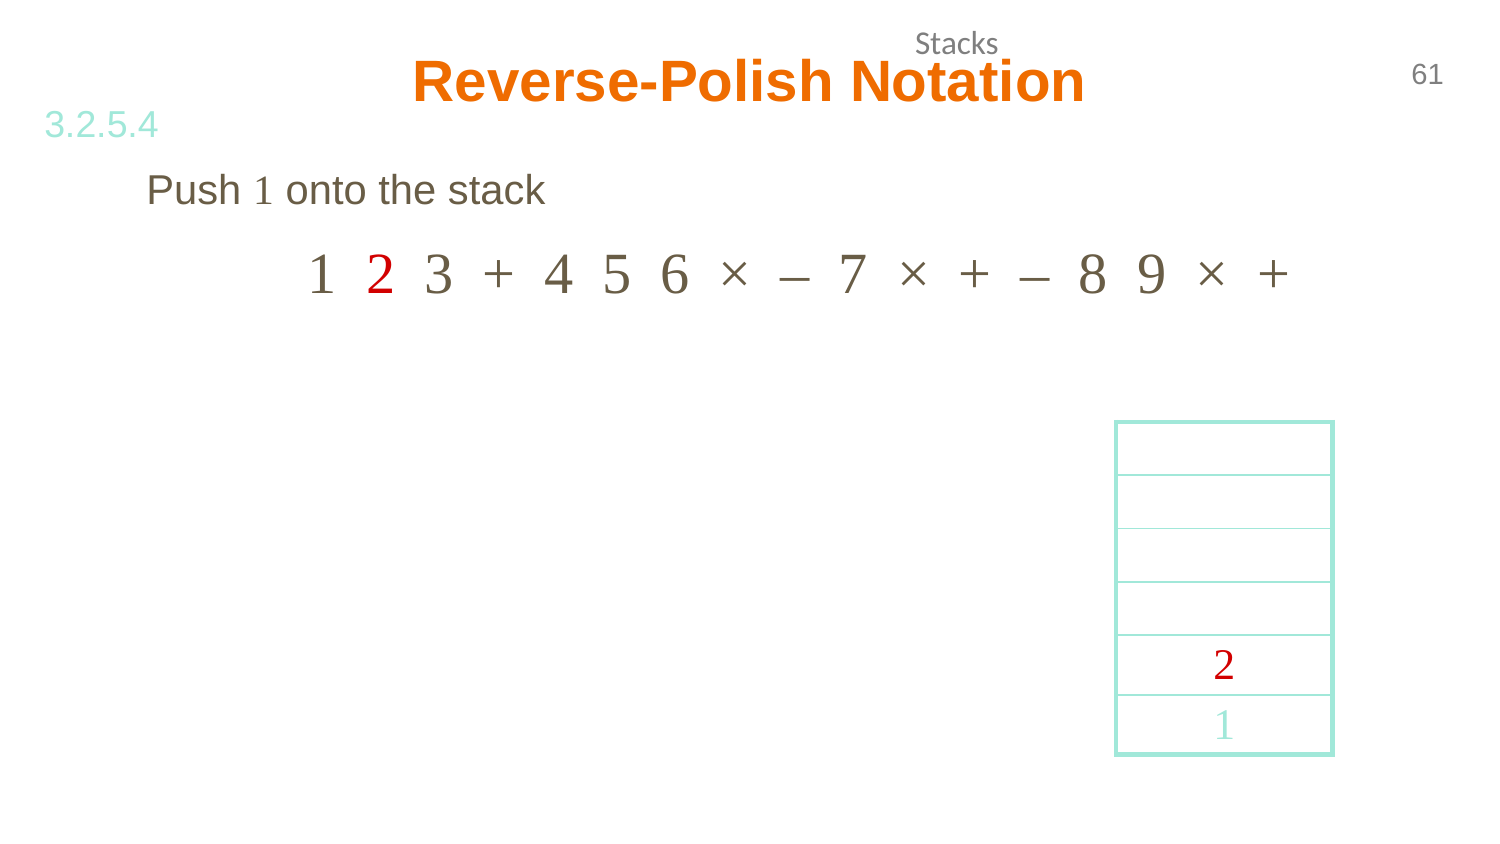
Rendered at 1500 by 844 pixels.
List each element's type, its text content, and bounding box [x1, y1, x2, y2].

table_cell [1118, 476, 1330, 528]
table_cell 2 [1118, 636, 1330, 694]
table_cell 1 [1118, 696, 1330, 752]
text_box 3.2.5.4 [29, 93, 176, 153]
table_cell [1118, 529, 1330, 581]
list Push 1 onto the stack 1 2 3 + 4 5 6 × – 7 × + – 8 9 × + [75, 147, 1425, 566]
table_header [1118, 424, 1330, 474]
table_cell [1118, 583, 1330, 634]
title Reverse-Polish Notation [75, 25, 1425, 131]
